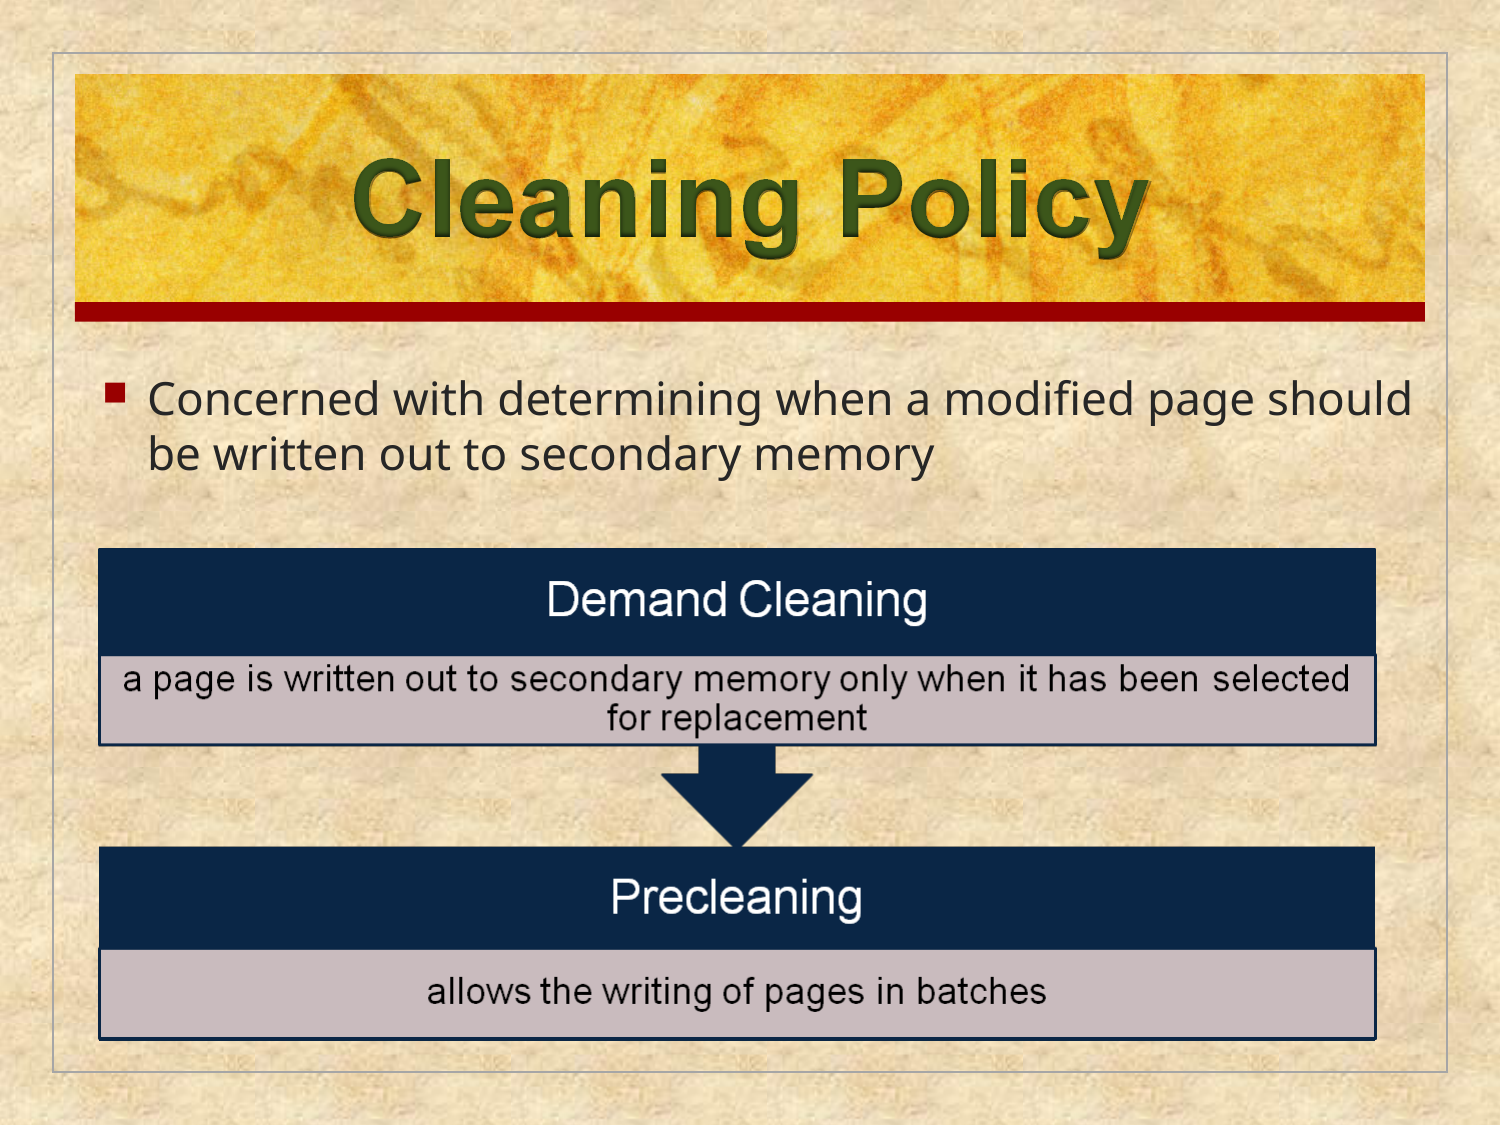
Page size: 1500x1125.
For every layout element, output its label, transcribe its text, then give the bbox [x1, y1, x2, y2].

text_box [106, 73, 1392, 263]
picture [0, 0, 1500, 1125]
text_box Concerned with determining when a modified page should be written out to secondary memory [87, 362, 1463, 1125]
picture [54, 54, 1446, 1071]
picture [97, 547, 1385, 1043]
